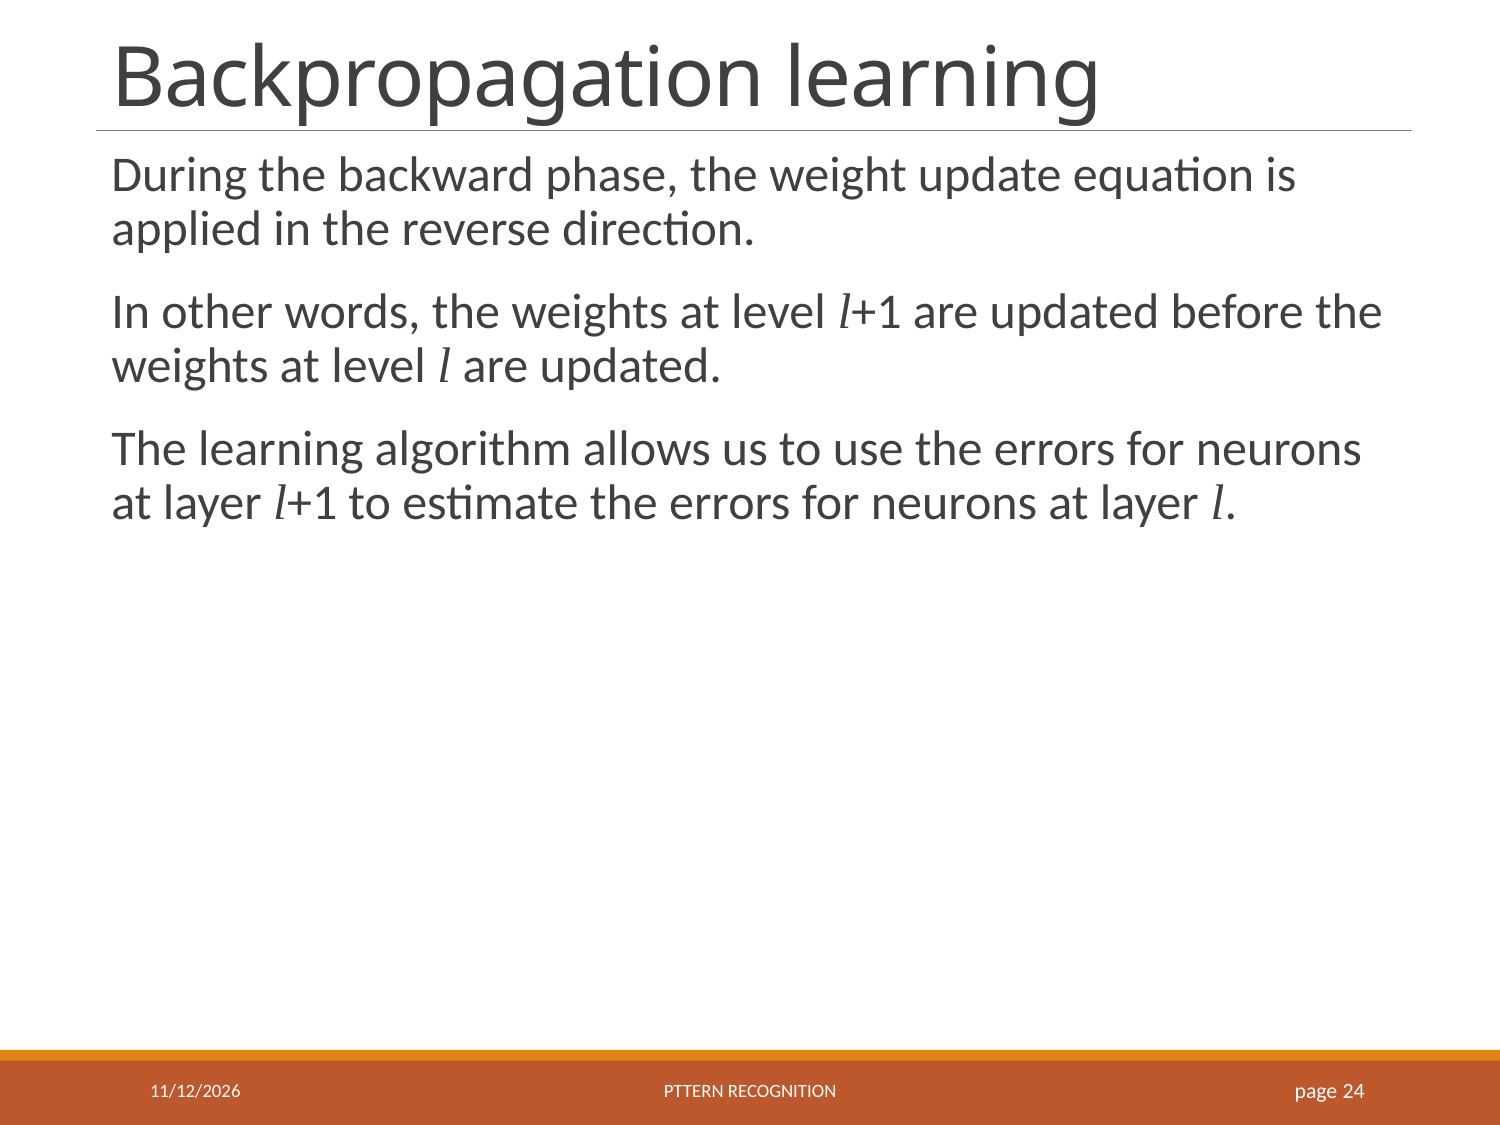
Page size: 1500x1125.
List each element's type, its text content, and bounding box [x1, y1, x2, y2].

slide_number page 24 [1218, 1059, 1380, 1120]
list During the backward phase, the weight update equation is applied in the reverse direction. In other words, the weights at level l+1 are updated before the weights at level l are updated. The learning algorithm allows us to use the errors for neurons at layer l+1 to estimate the errors for neurons at layer l. [96, 140, 1413, 1034]
title Backpropagation learning [96, 19, 1413, 131]
footer Pttern recognition [453, 1059, 1047, 1120]
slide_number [135, 1059, 440, 1120]
